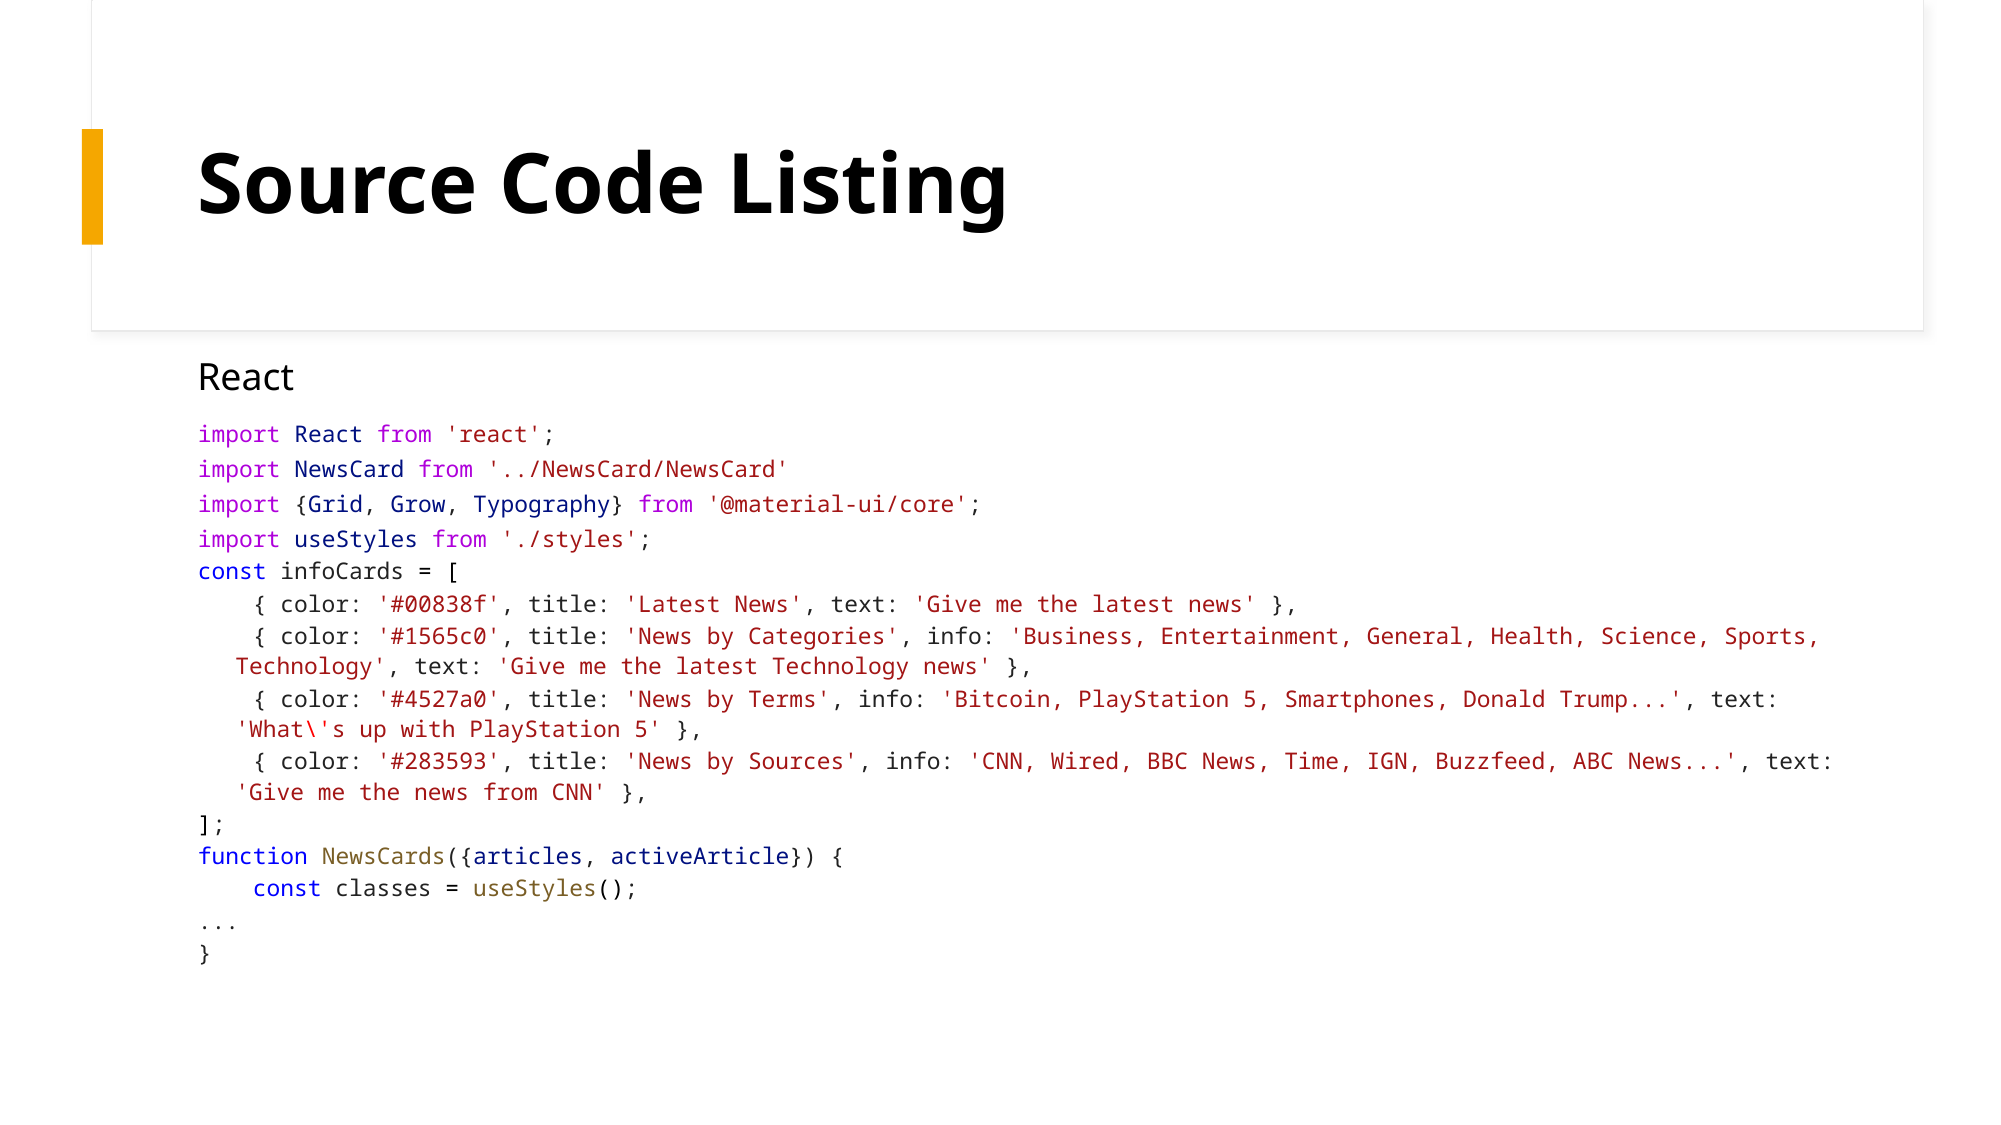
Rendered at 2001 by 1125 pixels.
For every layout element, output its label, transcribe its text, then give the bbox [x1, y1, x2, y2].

text_box React [182, 345, 1764, 406]
title Source Code Listing [183, 90, 1851, 284]
list import React from 'react'; import NewsCard from '../NewsCard/NewsCard' import {Grid, Grow, Typography} from '@material-ui/core'; import useStyles from './styles'; const infoCards = [ { color: '#00838f', title: 'Latest News', text: 'Give me the latest news' }, { color: '#1565c0', title: 'News by Categories', info: 'Business, Entertainment, General, Health, Science, Sports, Technology', text: 'Give me the latest Technology news' }, { color: '#4527a0', title: 'News by Terms', info: 'Bitcoin, PlayStation 5, Smartphones, Donald Trump...', text: 'What\'s up with PlayStation 5' }, { color: '#283593', title: 'News by Sources', info: 'CNN, Wired, BBC News, Time, IGN, Buzzfeed, ABC News...', text: 'Give me the news from CNN' }, ]; function NewsCards({articles, activeArticle}) { const classes = useStyles(); ... } [183, 406, 1851, 1013]
